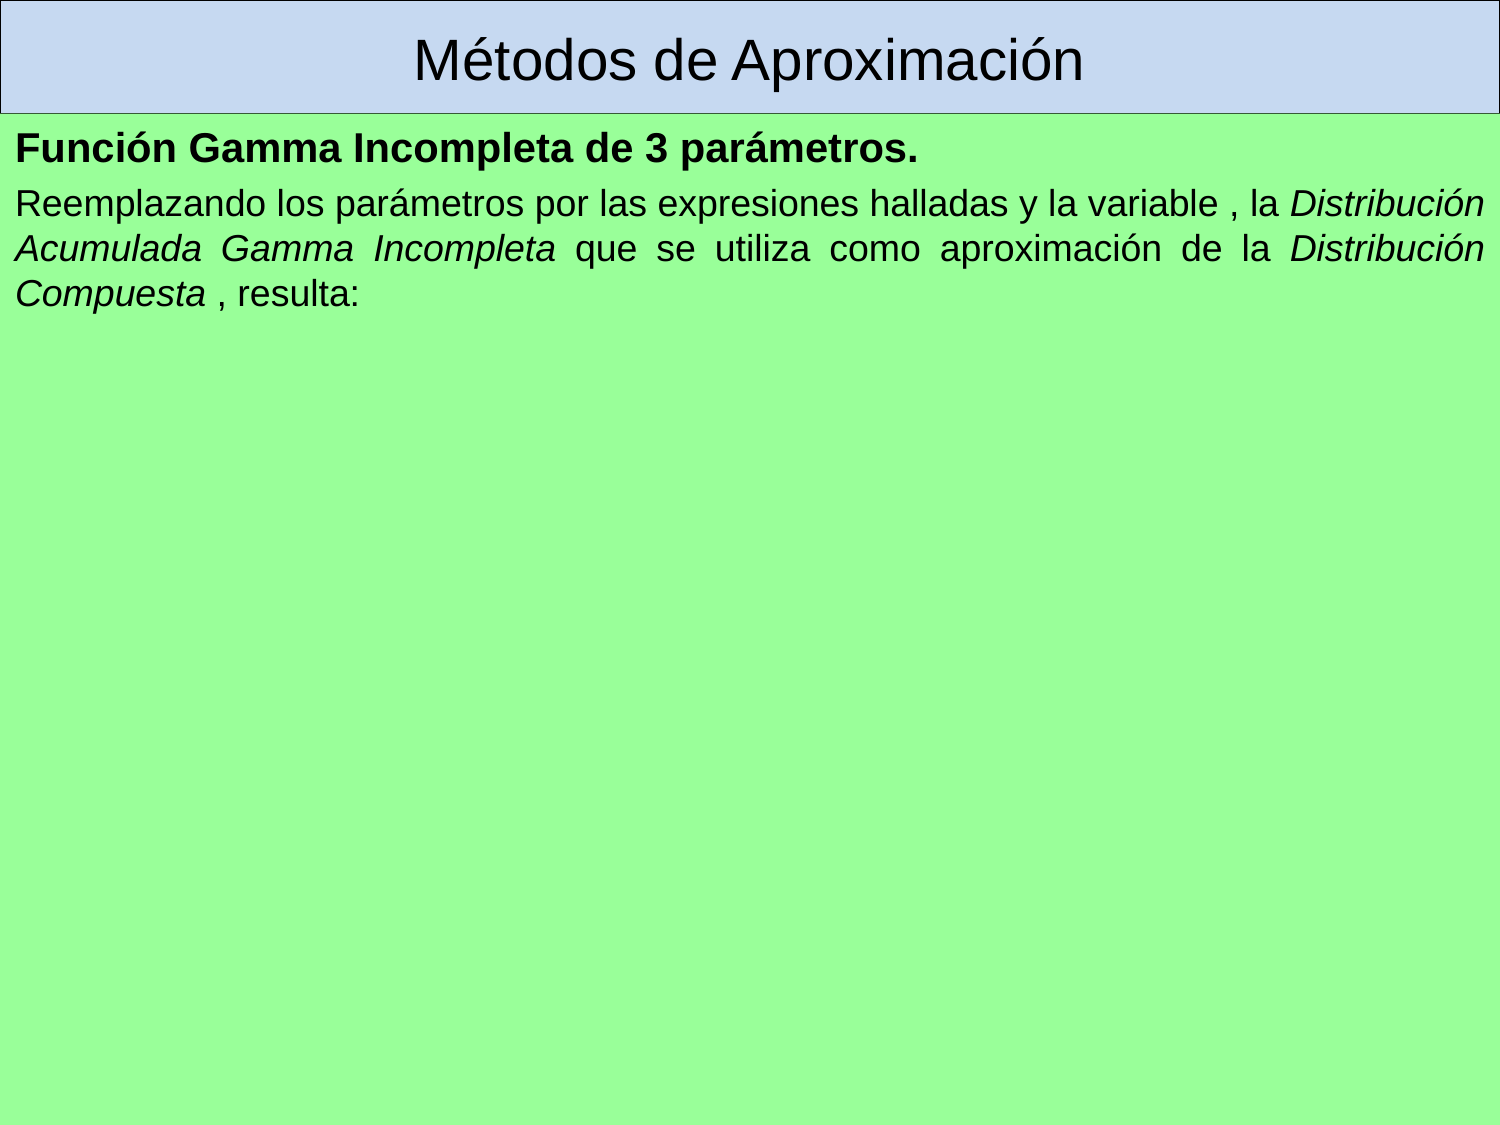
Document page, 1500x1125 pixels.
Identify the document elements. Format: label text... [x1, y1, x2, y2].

title Métodos de Aproximación [0, 0, 1500, 113]
